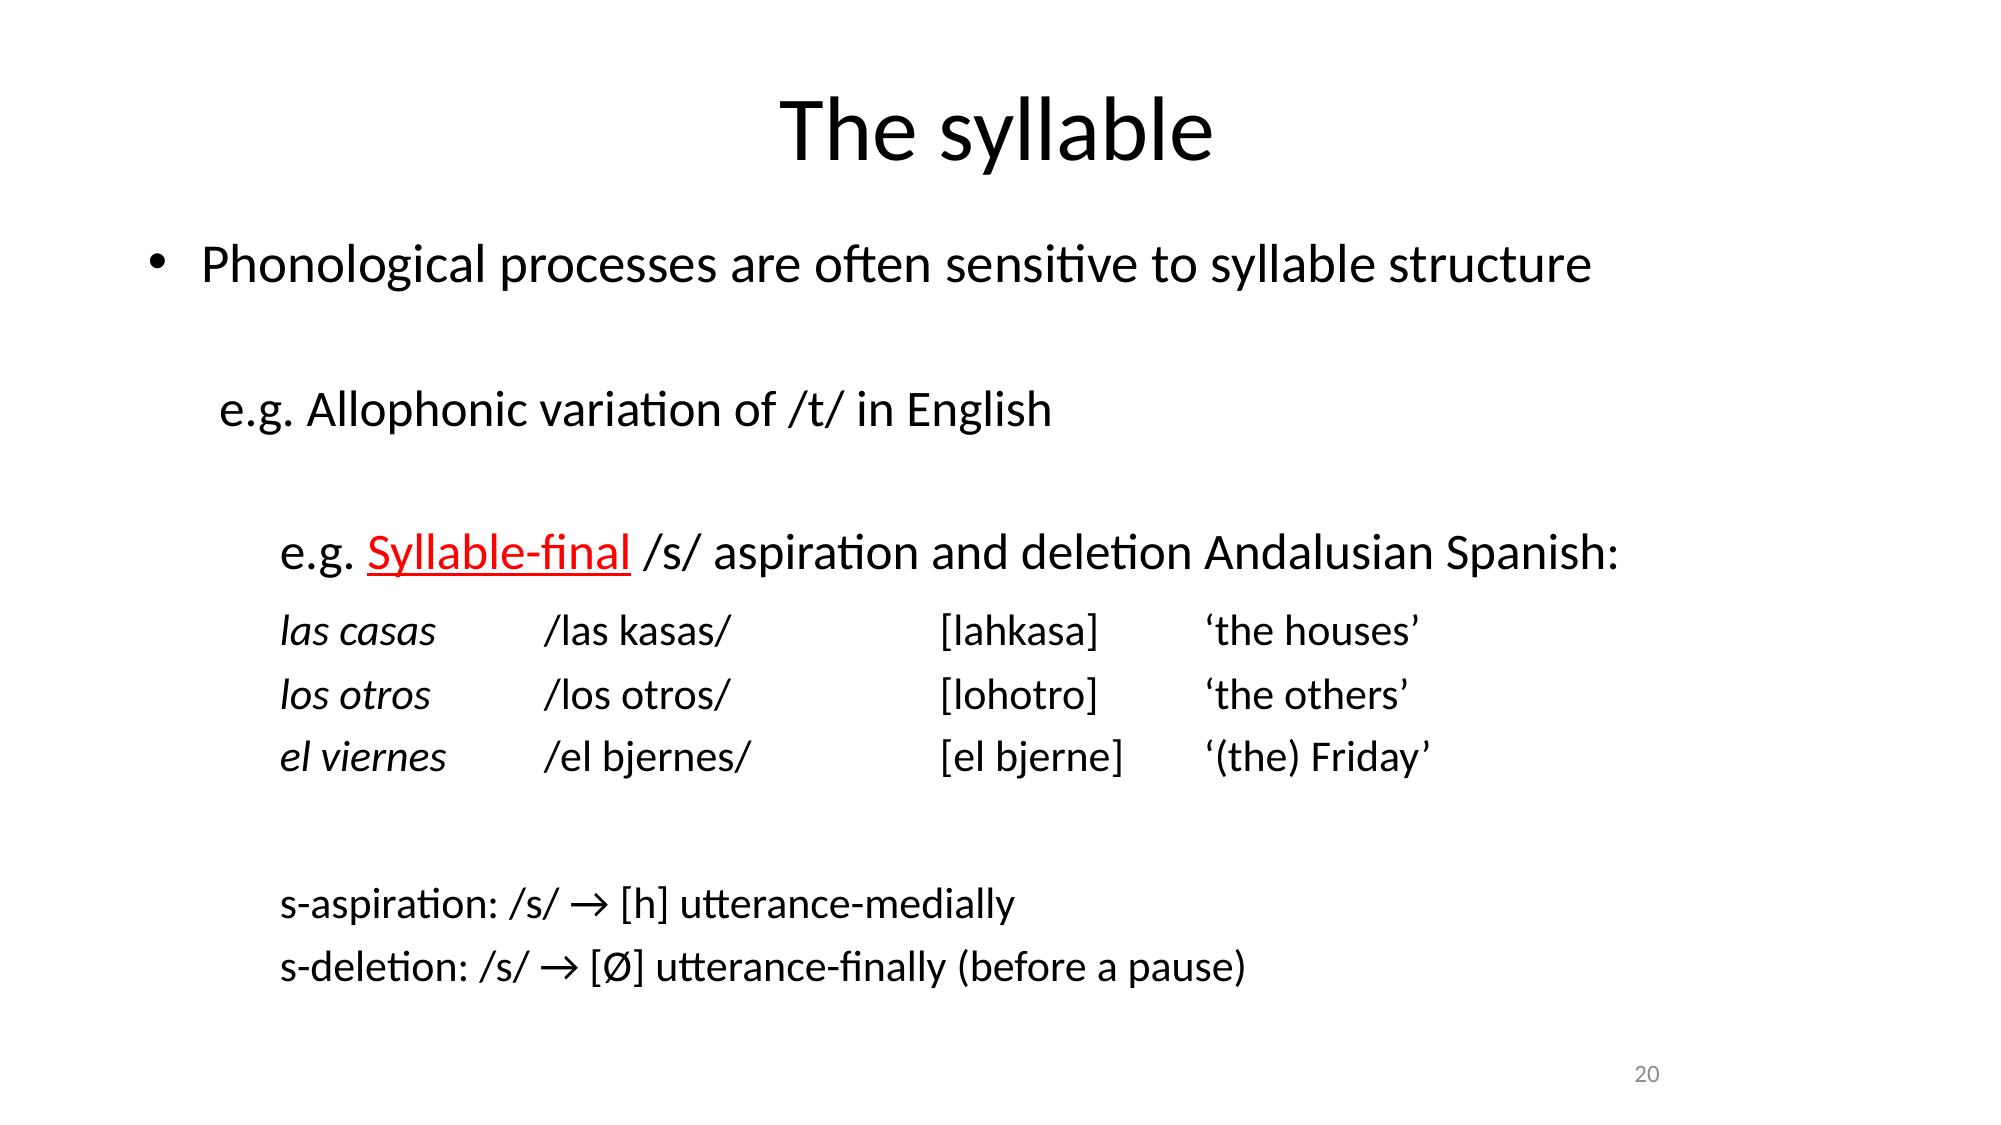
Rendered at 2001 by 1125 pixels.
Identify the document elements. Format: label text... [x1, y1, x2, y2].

title The syllable [356, 45, 1640, 204]
slide_number 20 [1325, 1042, 1675, 1103]
list Phonological processes are often sensitive to syllable structure e.g. Allophonic variation of /t/ in English e.g. Syllable-final /s/ aspiration and deletion Andalusian Spanish: las casas /las kasas/ [lahkasa] ‘the houses’ los otros /los otros/ [lohotro] ‘the others’ el viernes /el bjernes/ [el bjerne] ‘(the) Friday’ s-aspiration: /s/ → [h] utterance-medially s-deletion: /s/ → [Ø] utterance-finally (before a pause) [132, 219, 1872, 1013]
